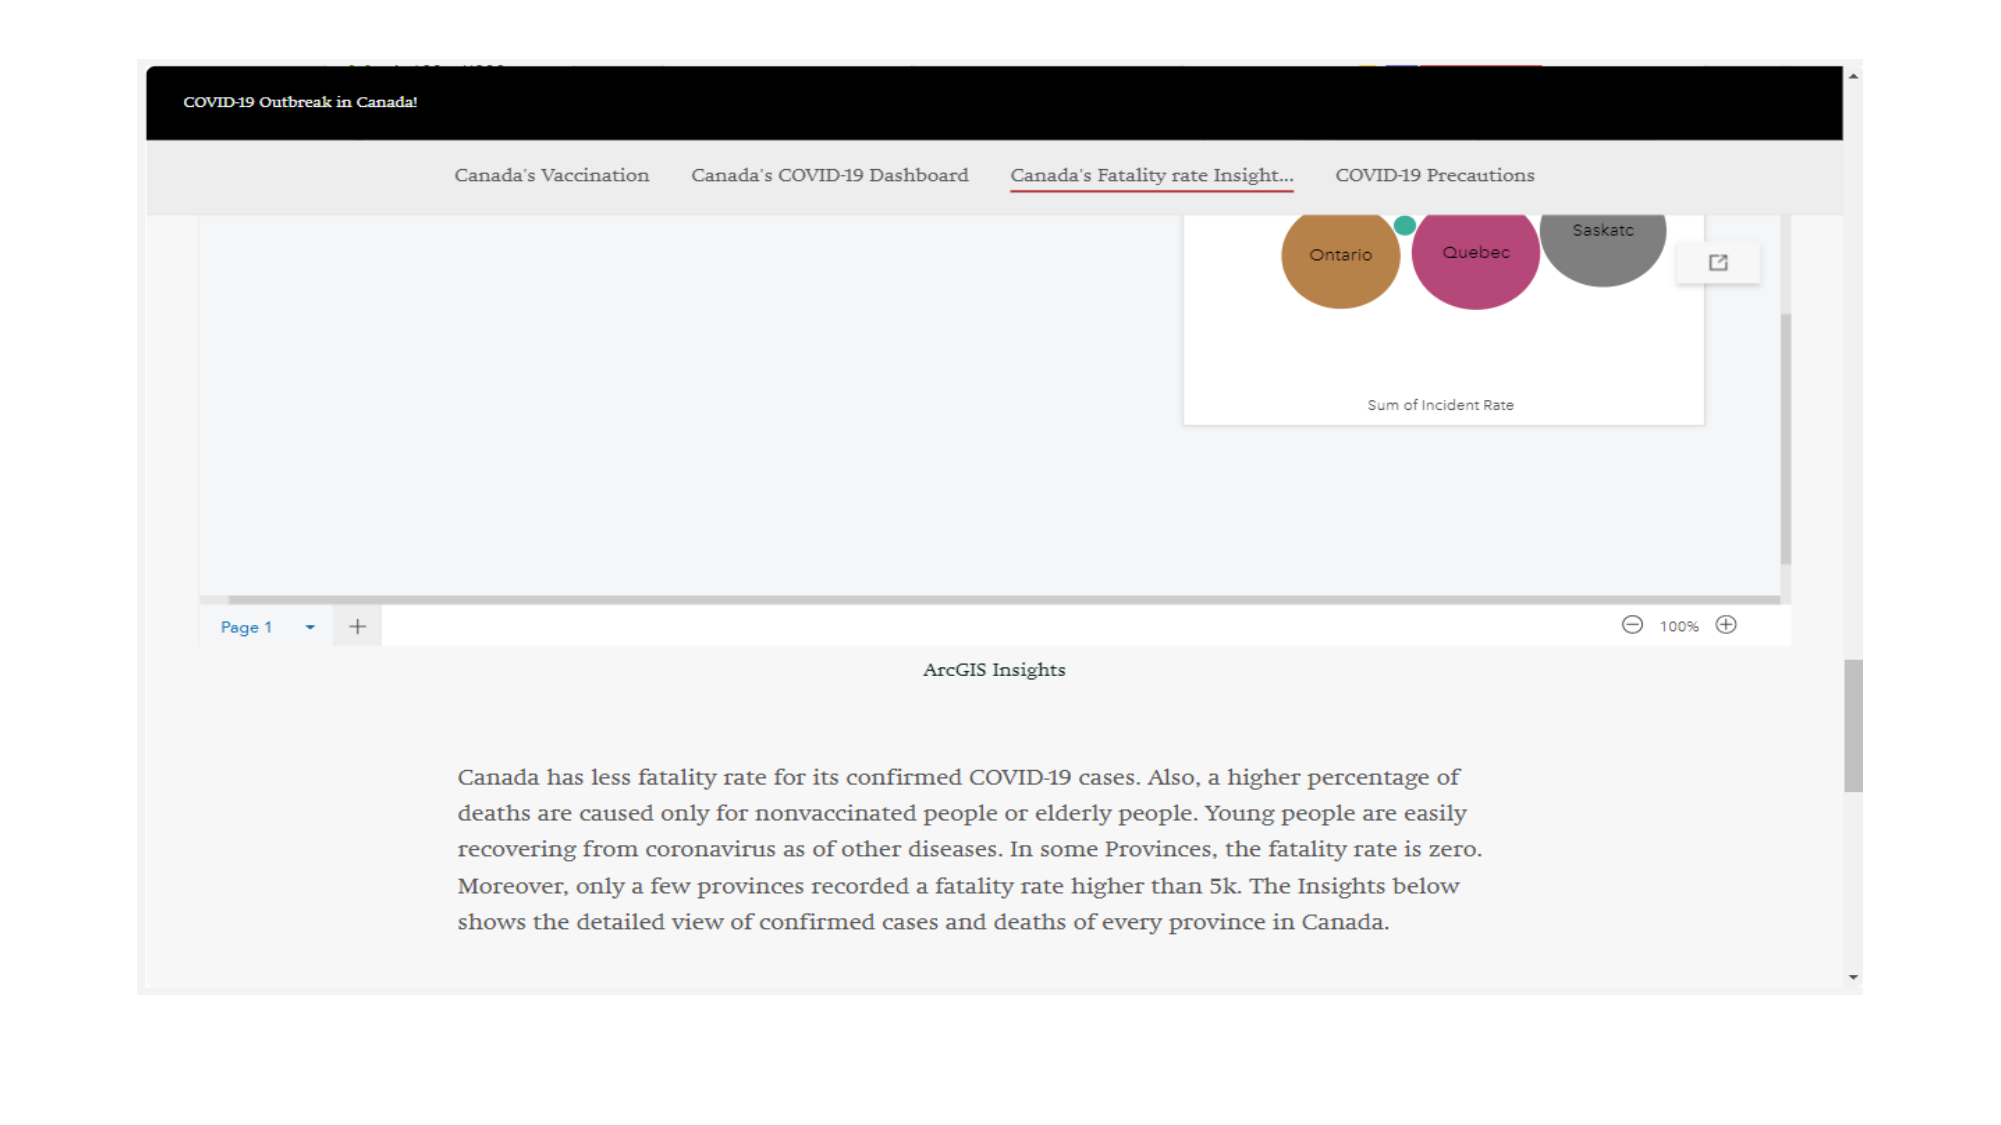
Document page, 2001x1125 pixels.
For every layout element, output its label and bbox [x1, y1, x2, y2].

list [137, 59, 1863, 995]
